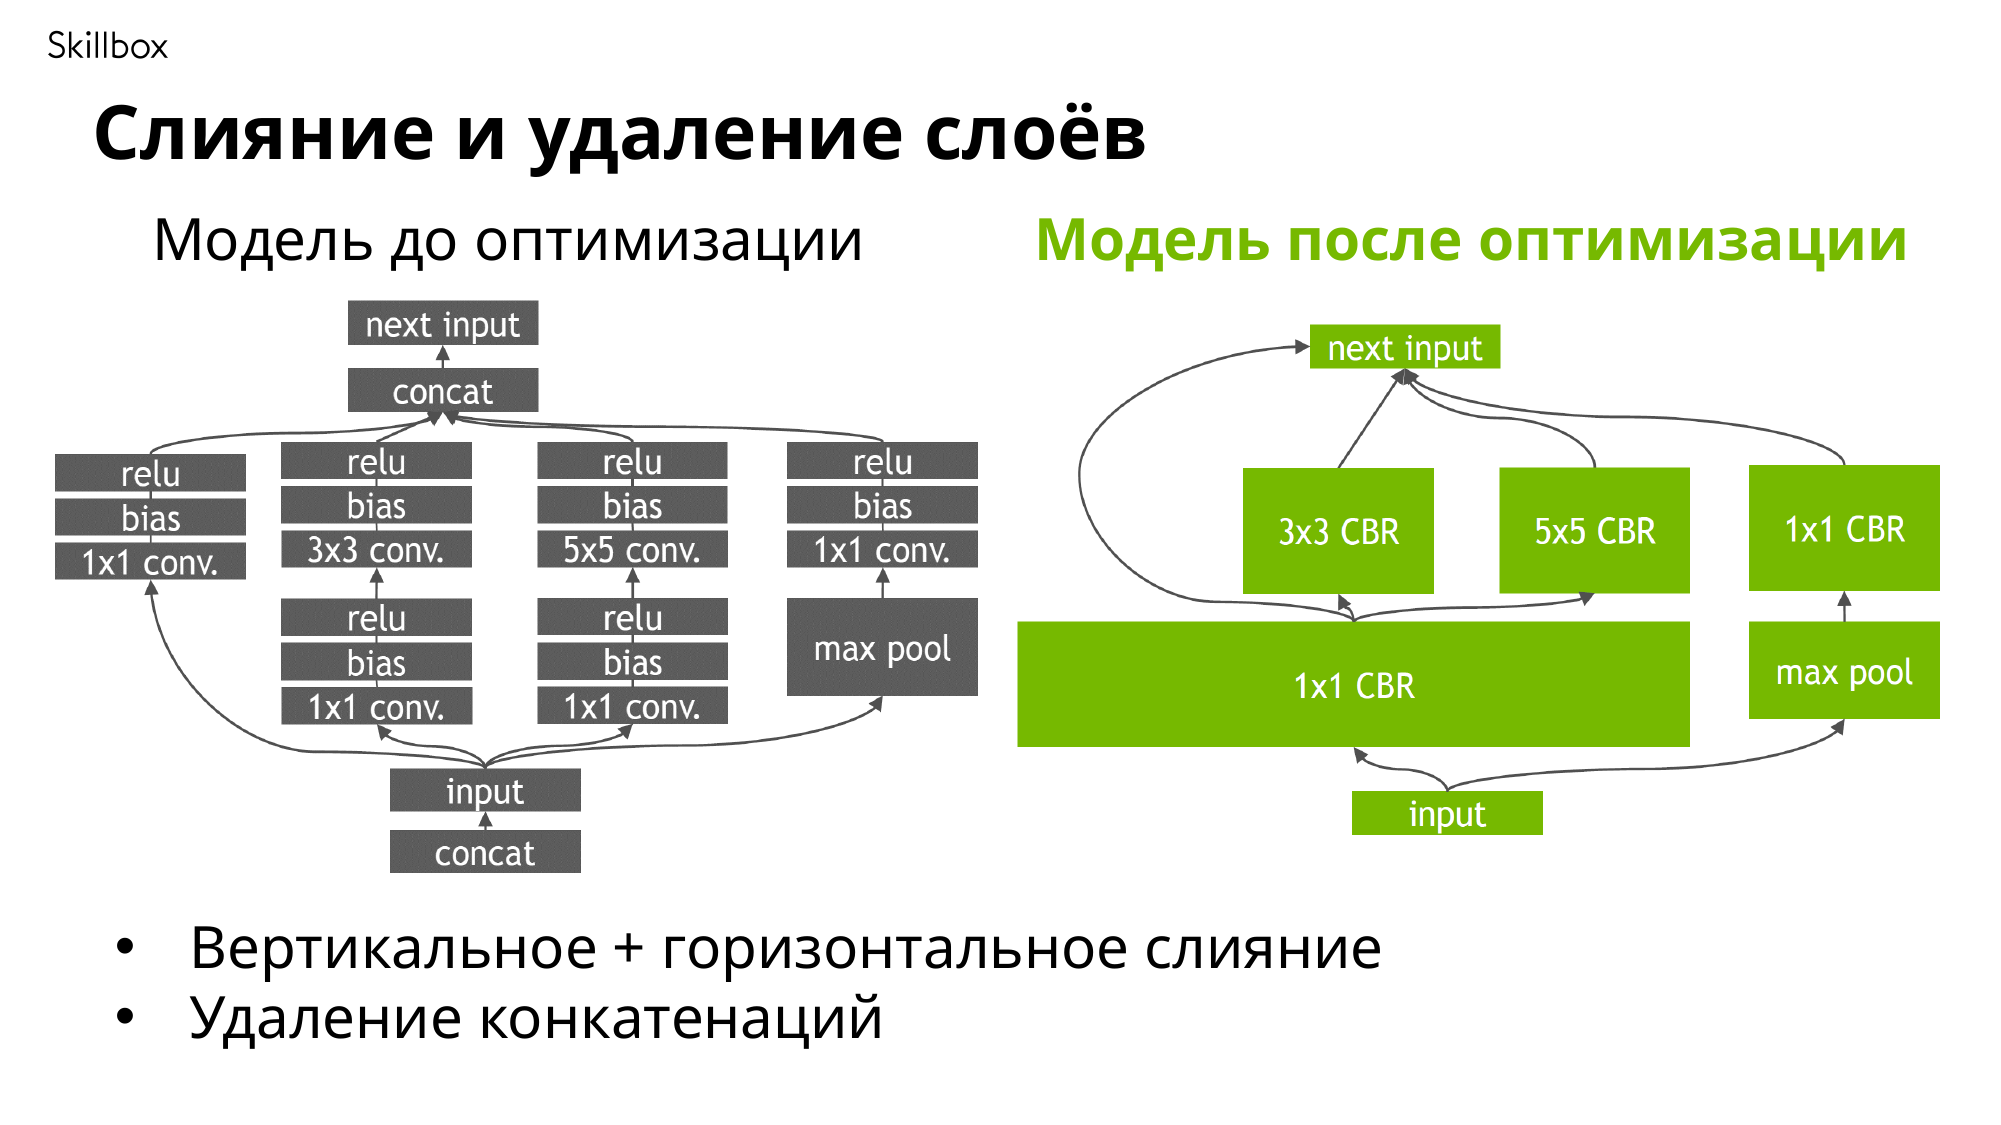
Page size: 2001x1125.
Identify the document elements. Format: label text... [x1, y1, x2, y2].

text_box Вертикальное + горизонтальное слияние Удаление конкатенаций [100, 949, 1399, 1058]
text_box Модель после оптимизации [1019, 194, 1925, 242]
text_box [37, 243, 1970, 938]
text_box Модель до оптимизации [137, 194, 880, 242]
picture [48, 30, 168, 59]
text_box Слияние и удаление слоёв [77, 81, 1982, 190]
